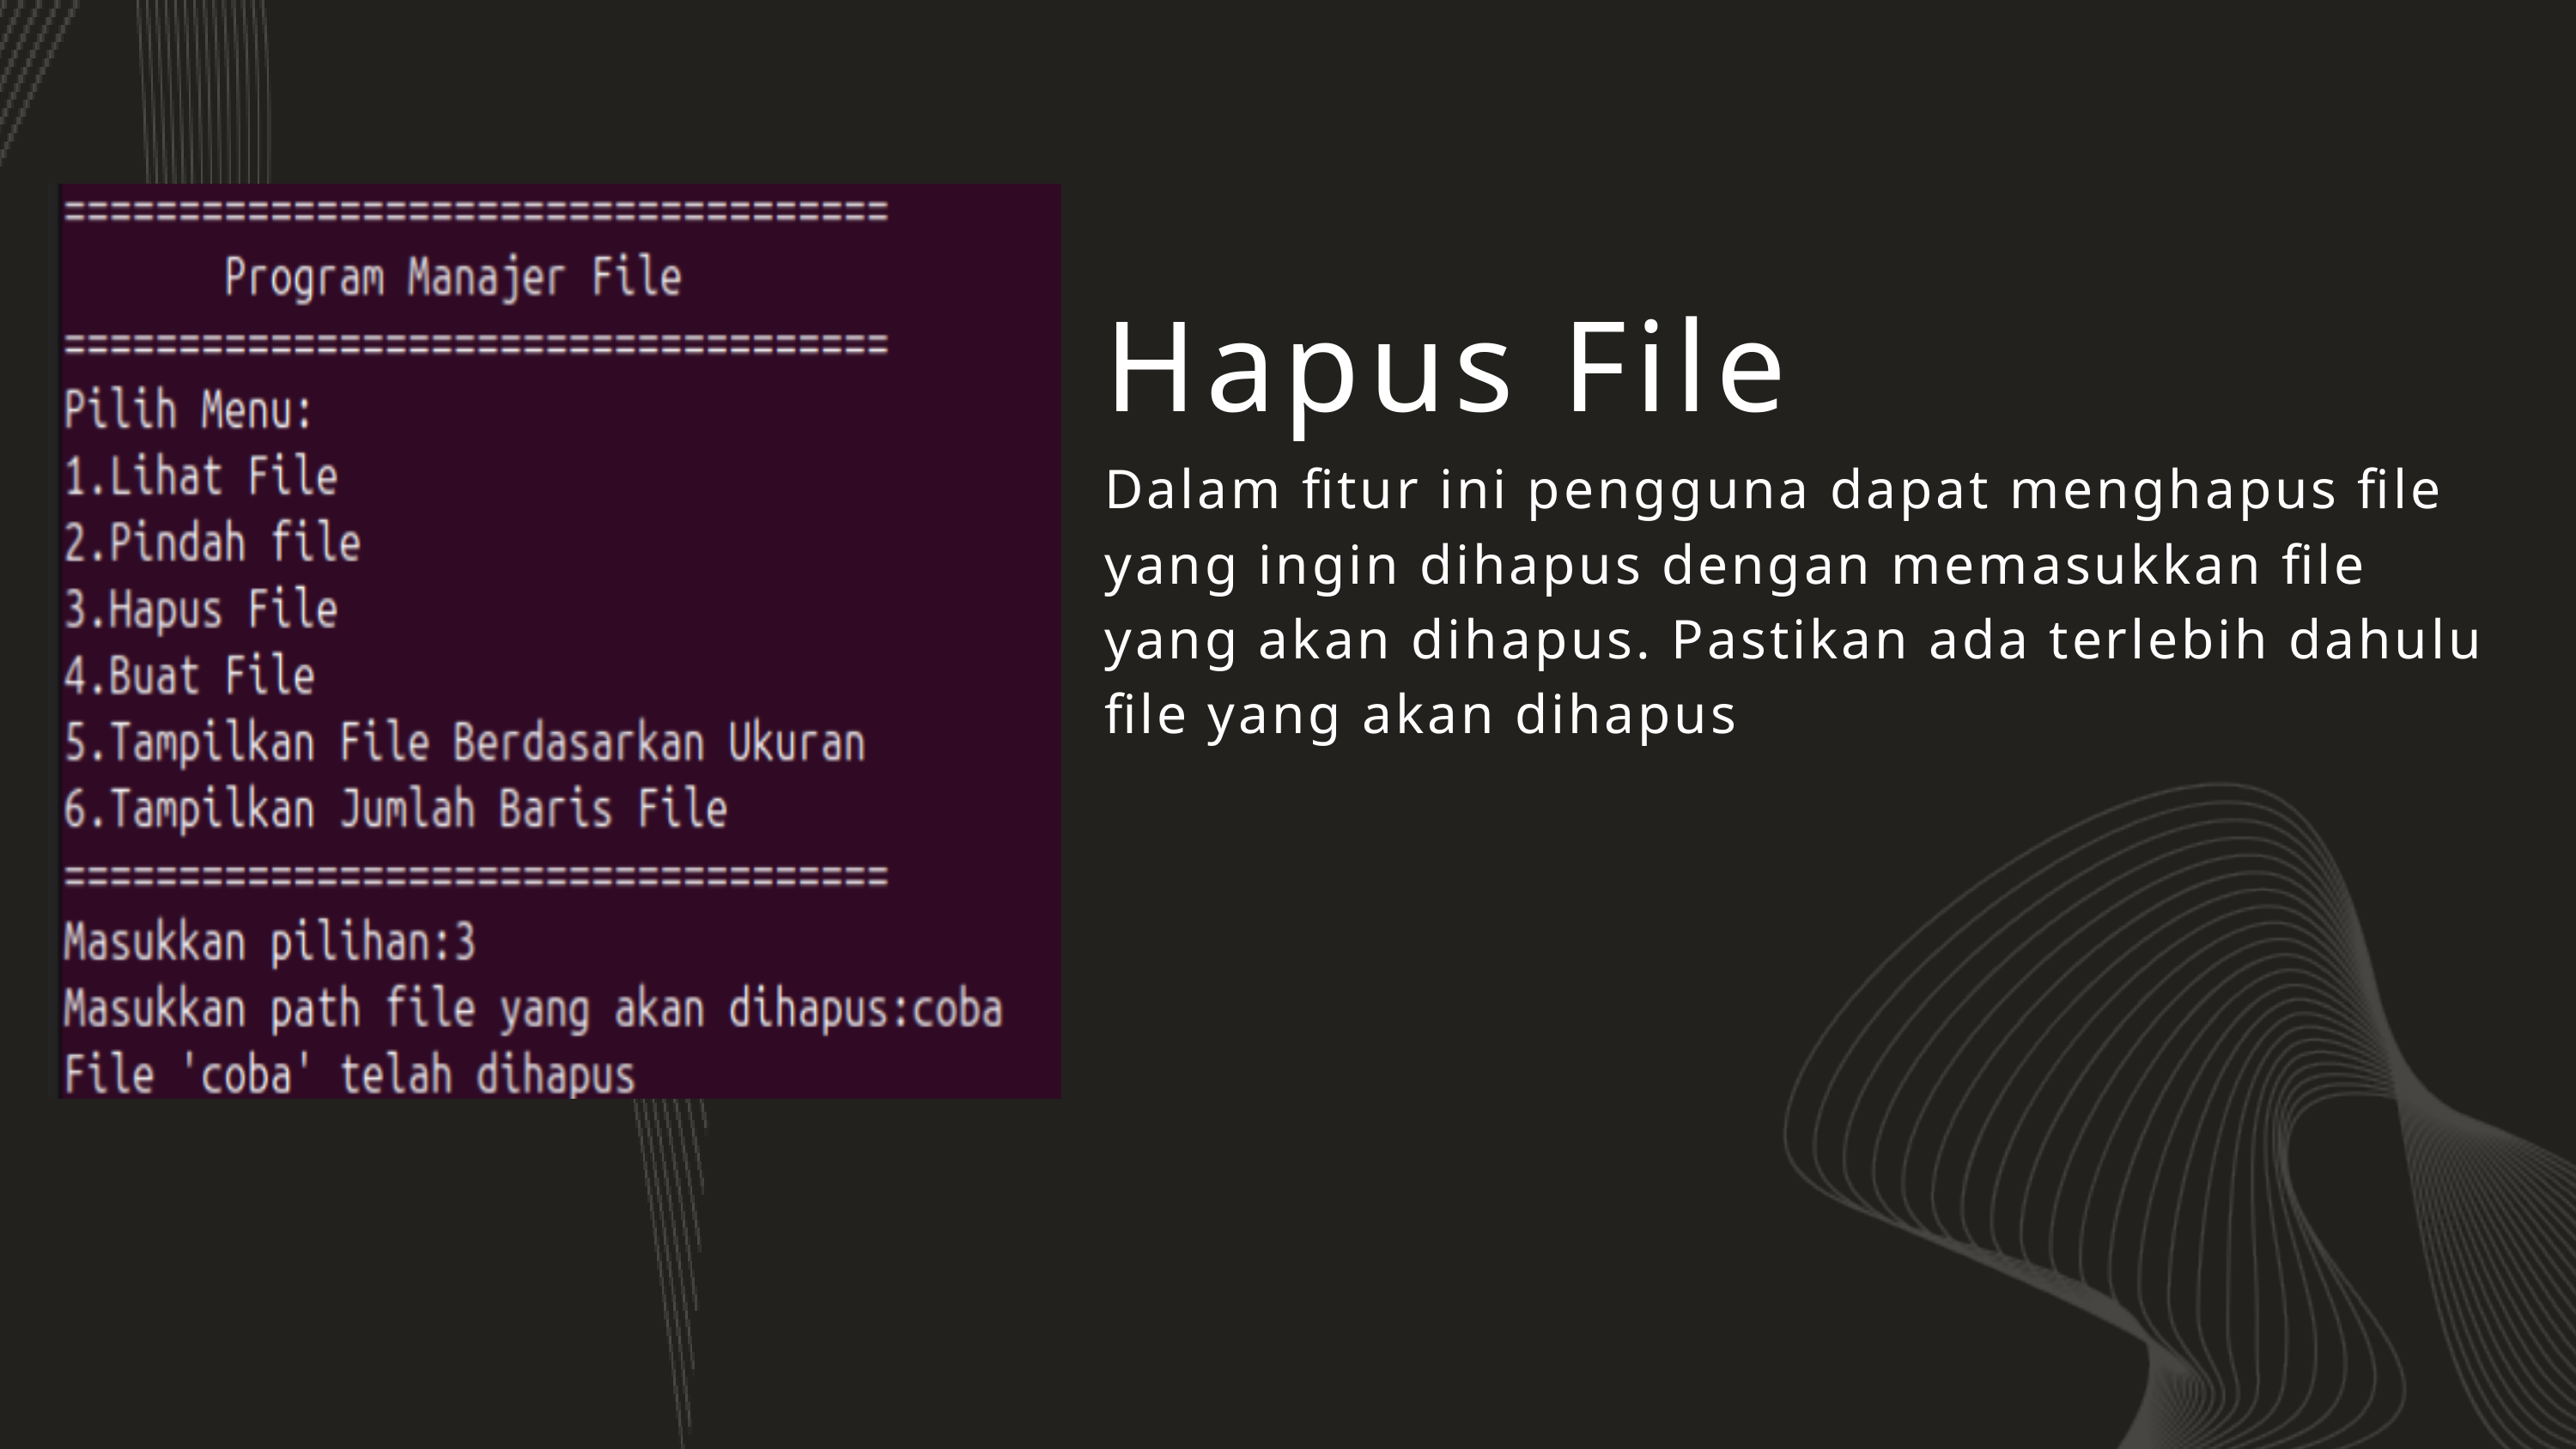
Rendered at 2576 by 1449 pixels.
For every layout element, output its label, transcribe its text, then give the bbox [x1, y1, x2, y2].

text_box Hapus File [1104, 261, 2218, 437]
text_box [0, 0, 731, 1449]
text_box [47, 184, 1061, 1099]
text_box [1770, 767, 2576, 1449]
text_box Dalam fitur ini pengguna dapat menghapus file yang ingin dihapus dengan memasukkan file yang akan dihapus. Pastikan ada terlebih dahulu file yang akan dihapus [1104, 444, 2524, 744]
